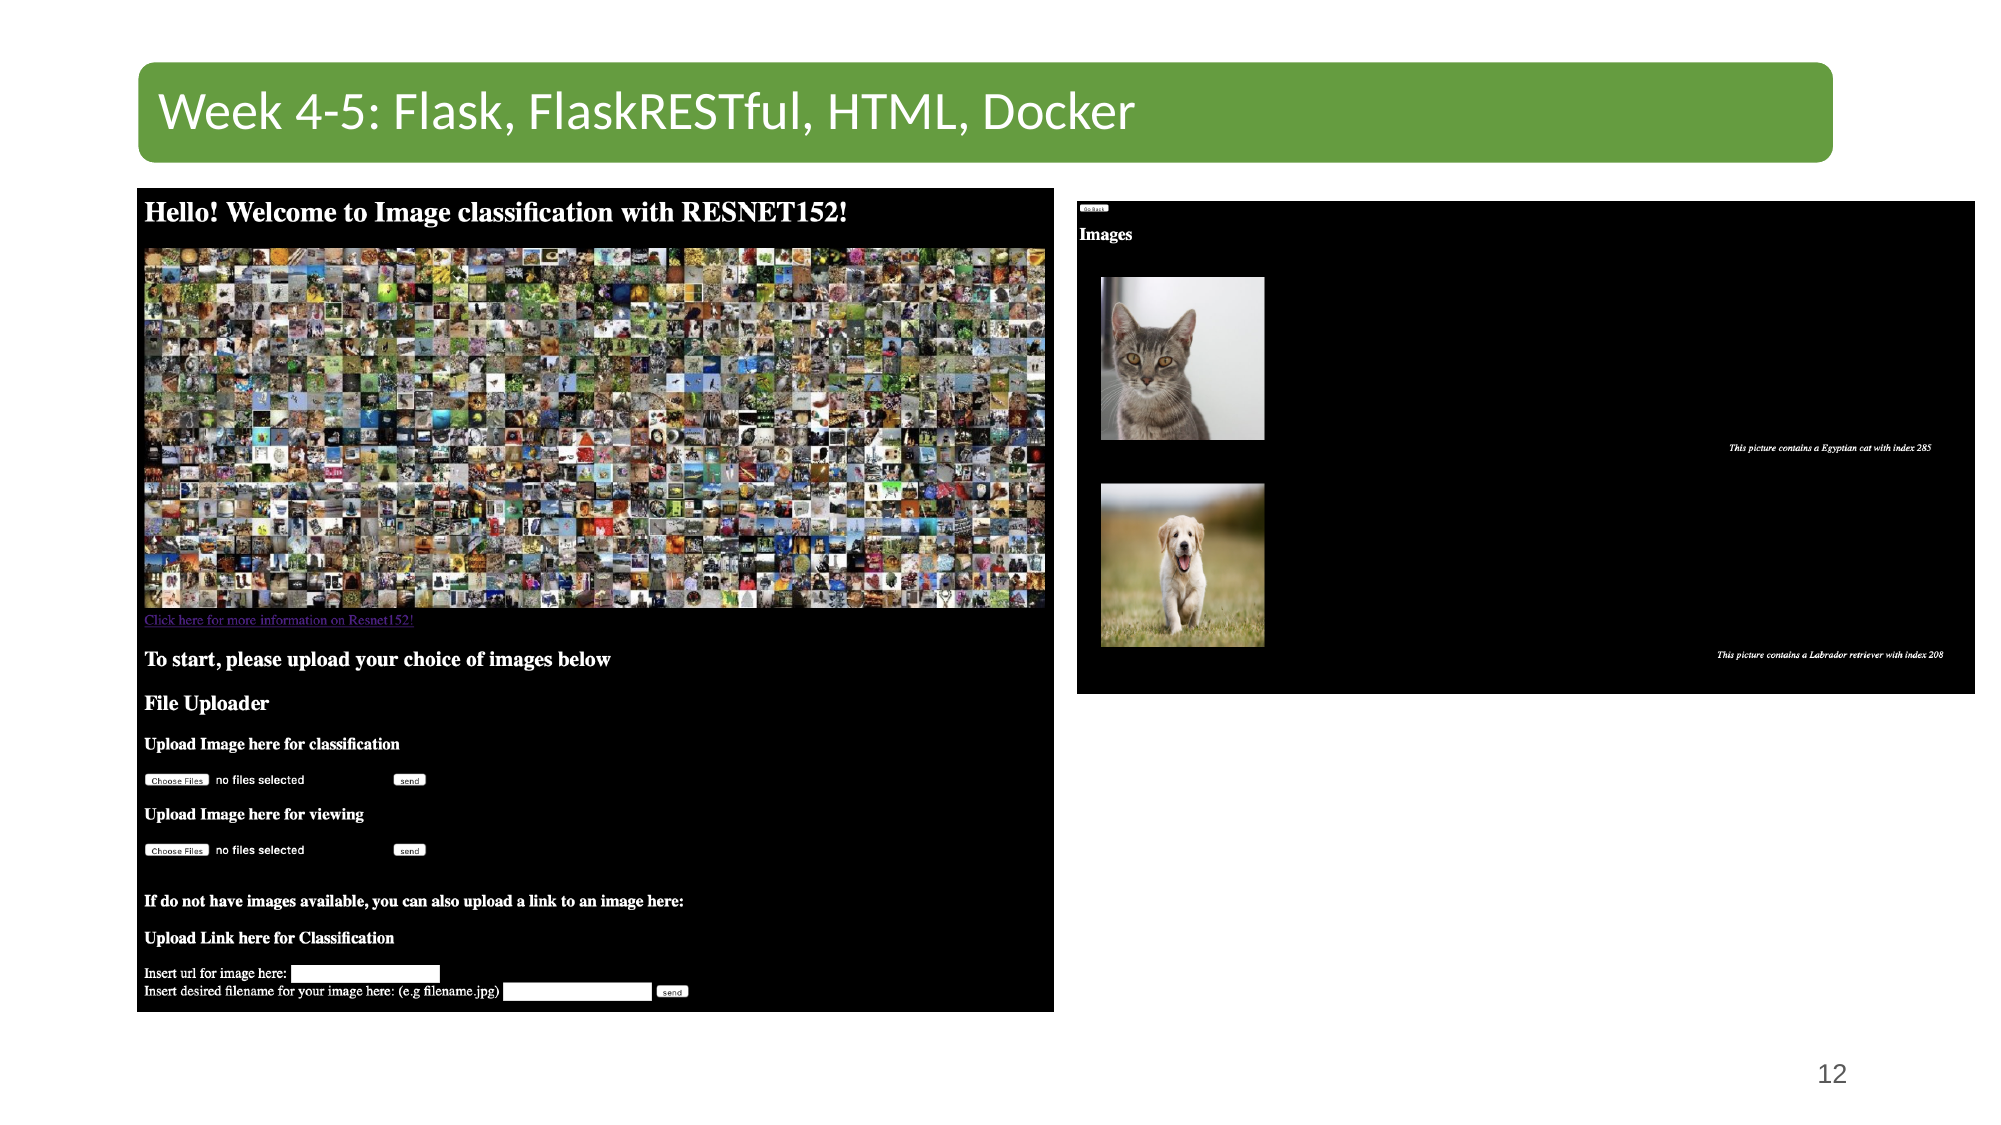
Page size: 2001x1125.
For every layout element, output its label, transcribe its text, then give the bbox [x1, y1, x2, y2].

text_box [137, 61, 1835, 164]
picture [137, 188, 1054, 1012]
picture [1077, 201, 1975, 694]
slide_number ‹#› [1412, 1042, 1863, 1103]
